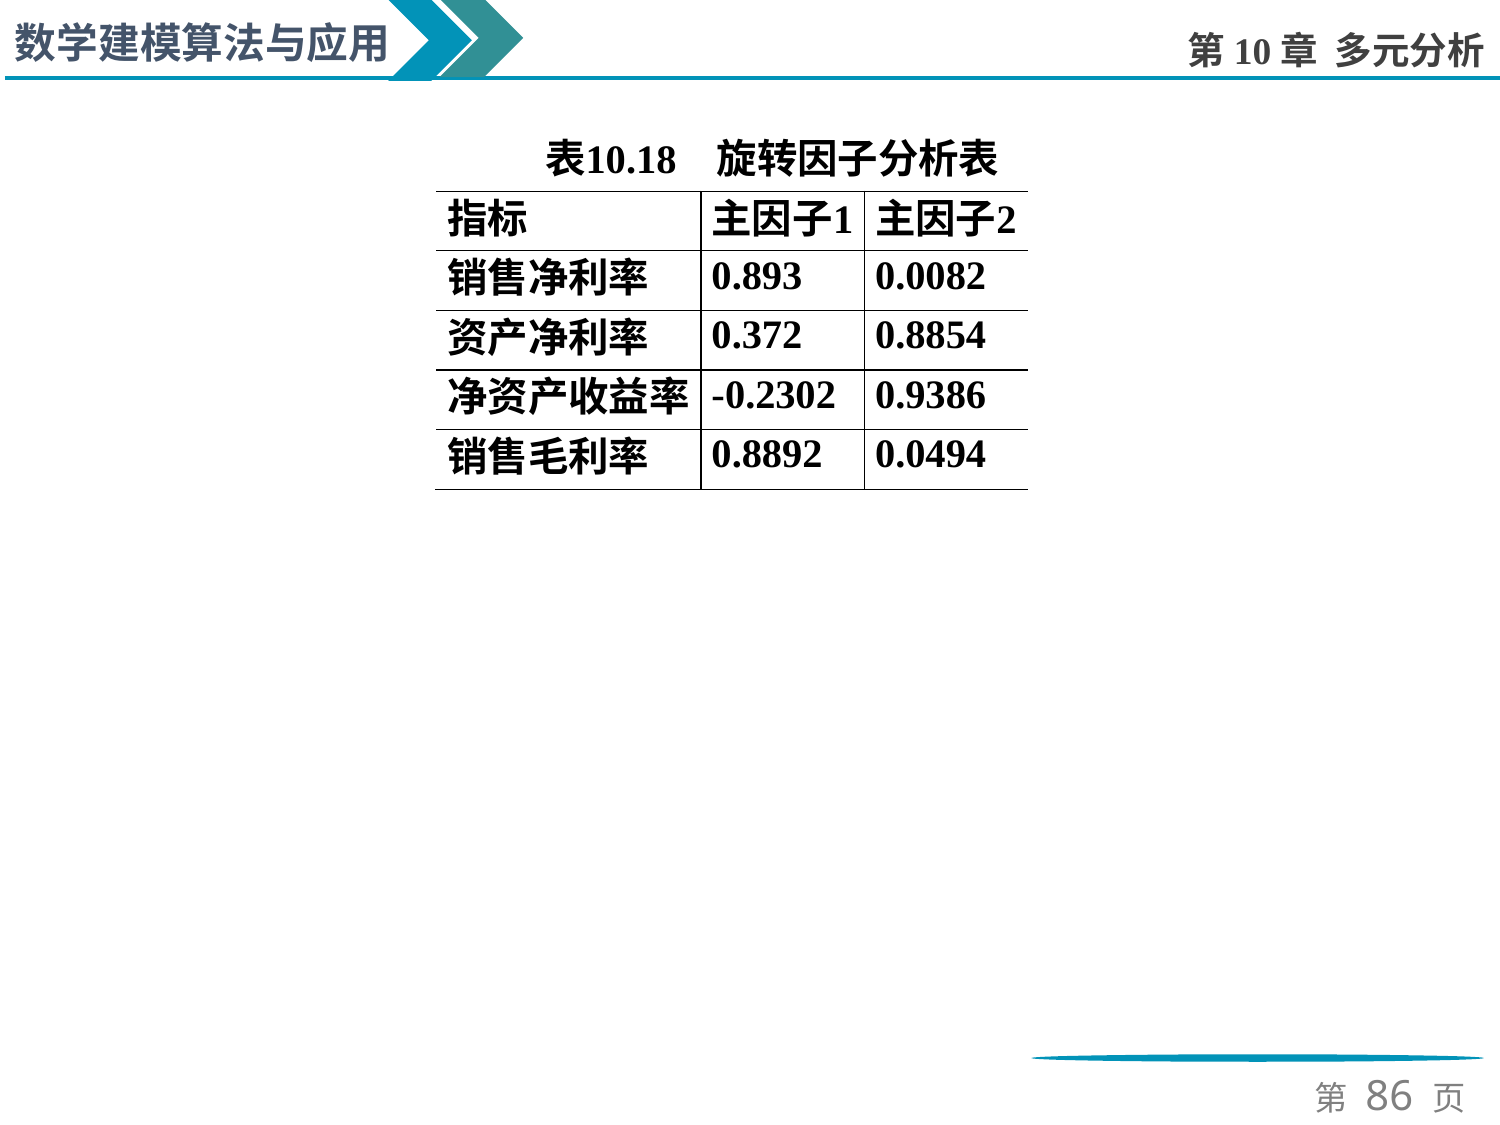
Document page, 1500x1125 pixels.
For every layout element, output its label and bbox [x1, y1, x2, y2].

text_box [87, 132, 1377, 632]
